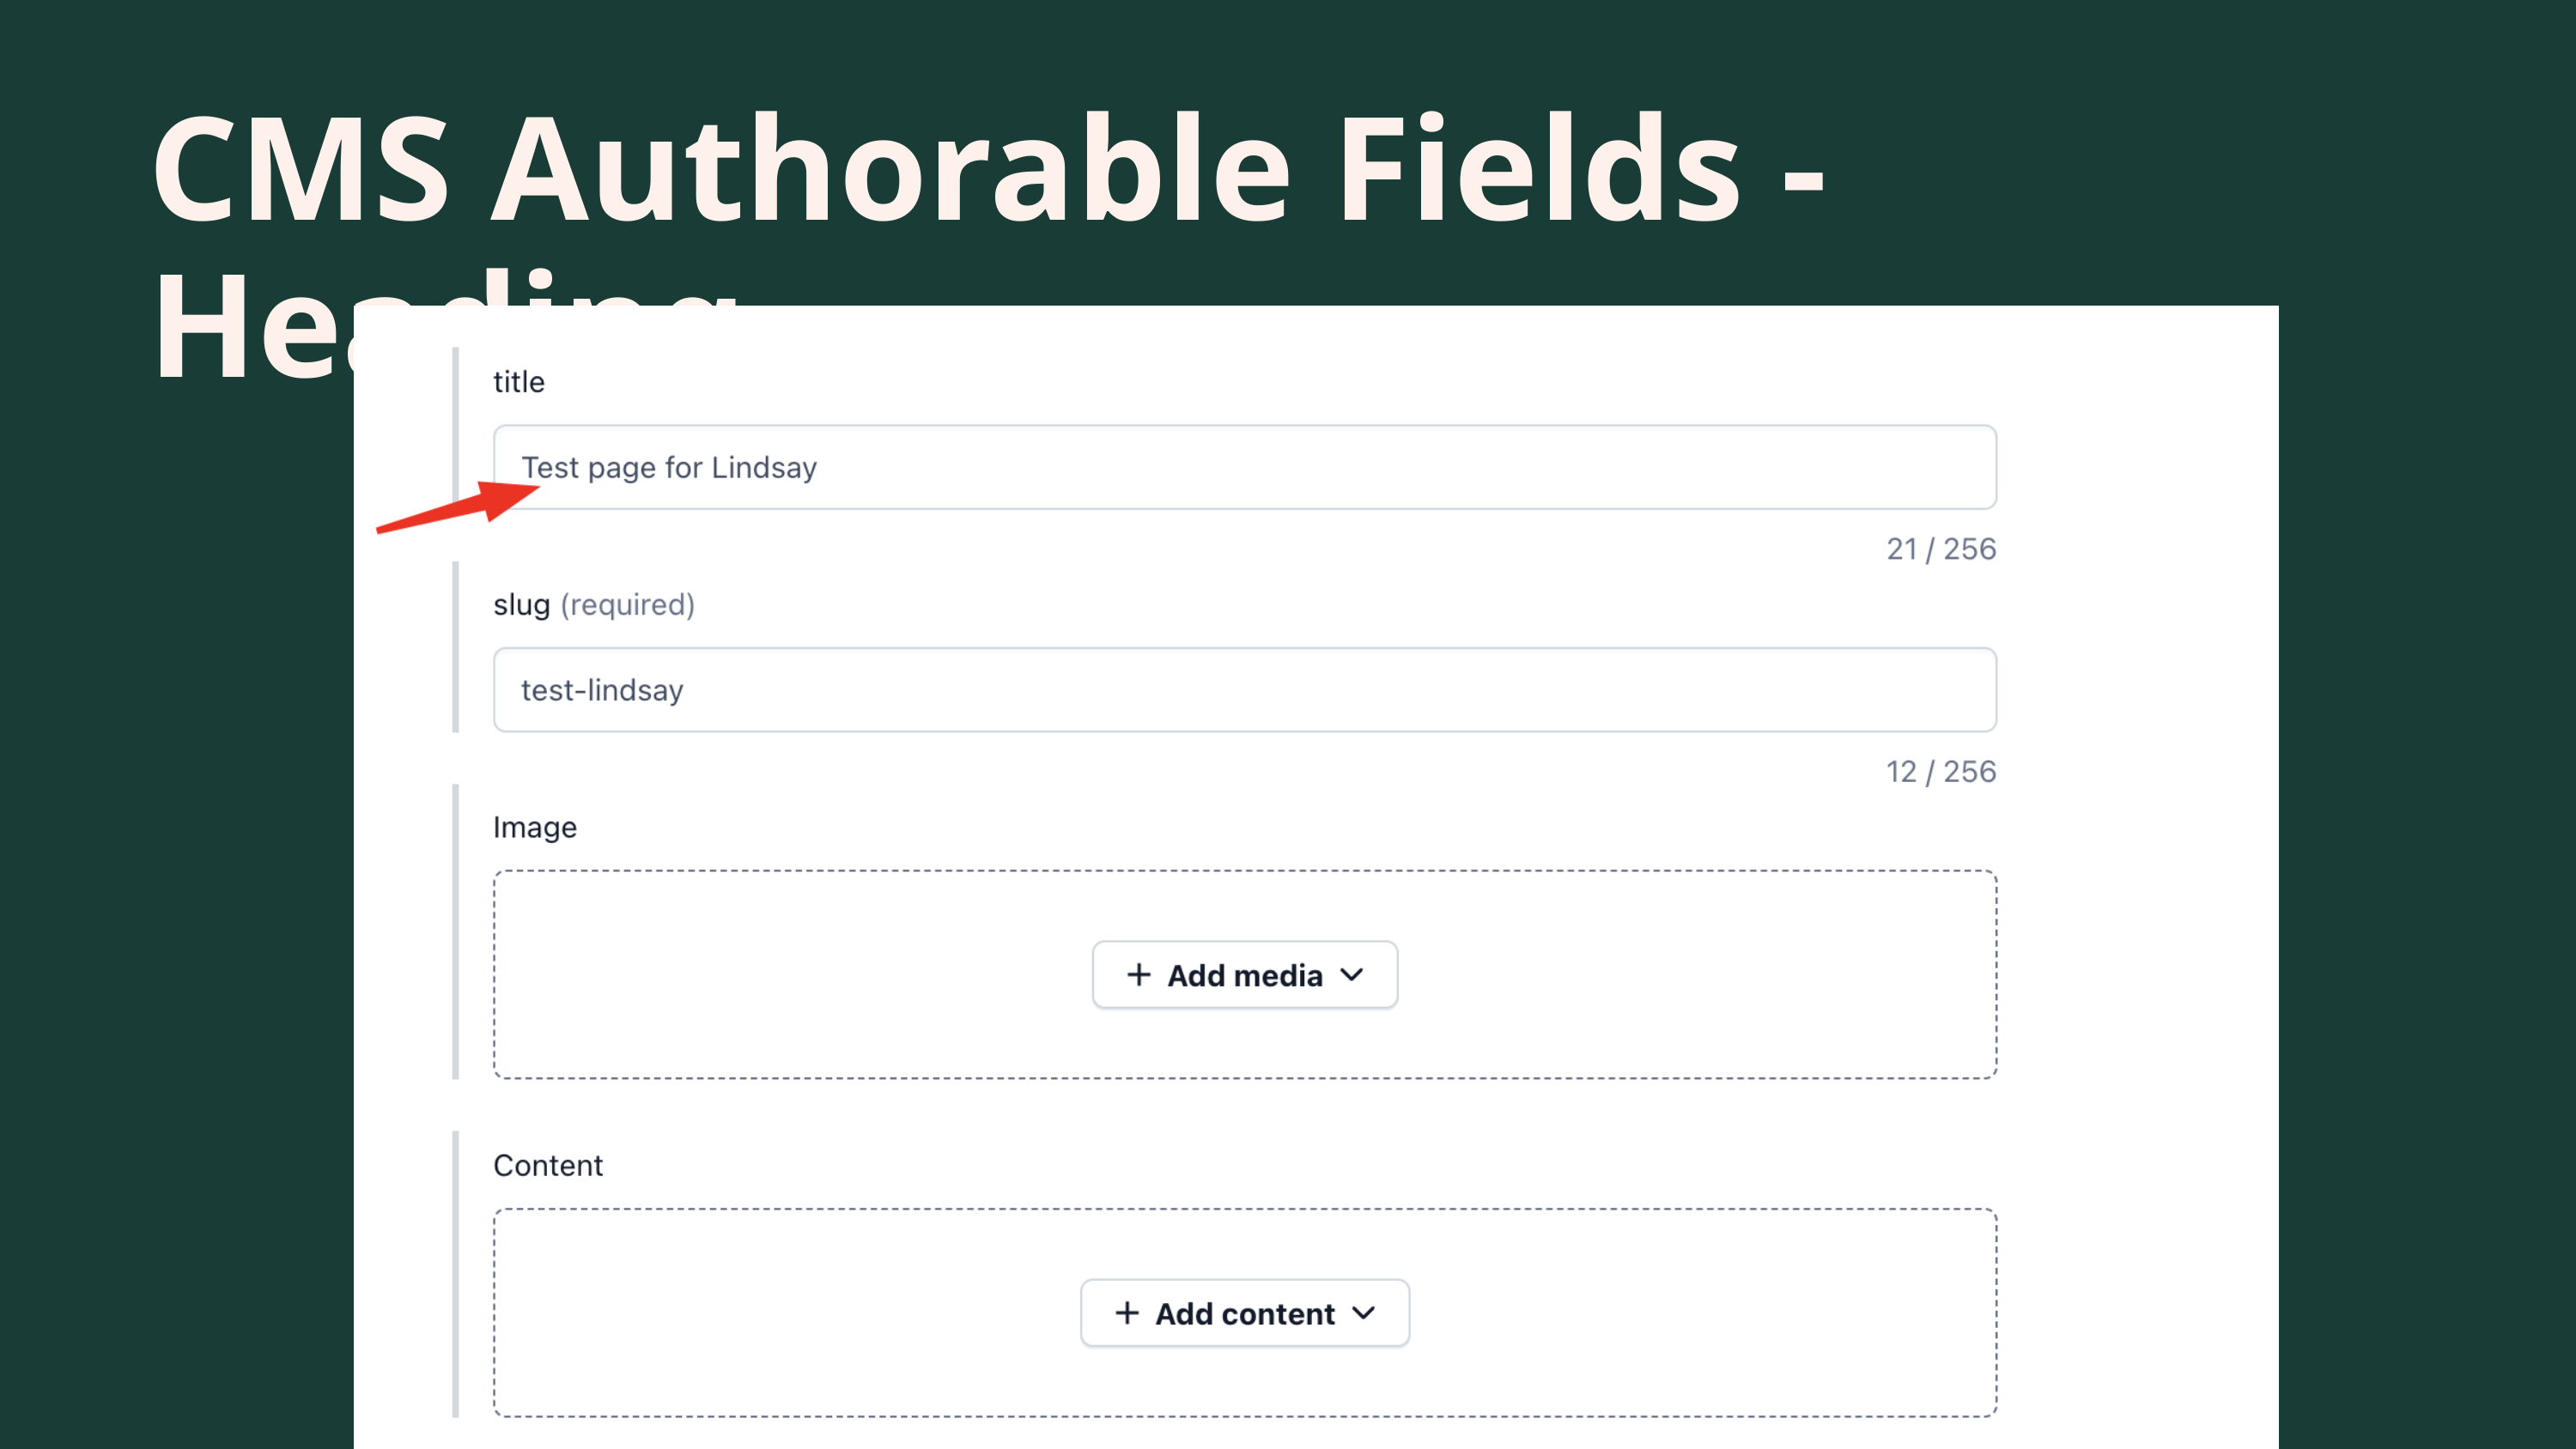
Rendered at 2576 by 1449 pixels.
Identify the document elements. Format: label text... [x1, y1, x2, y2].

picture [354, 305, 2279, 1449]
title CMS Authorable Fields - Heading [148, 91, 2365, 406]
